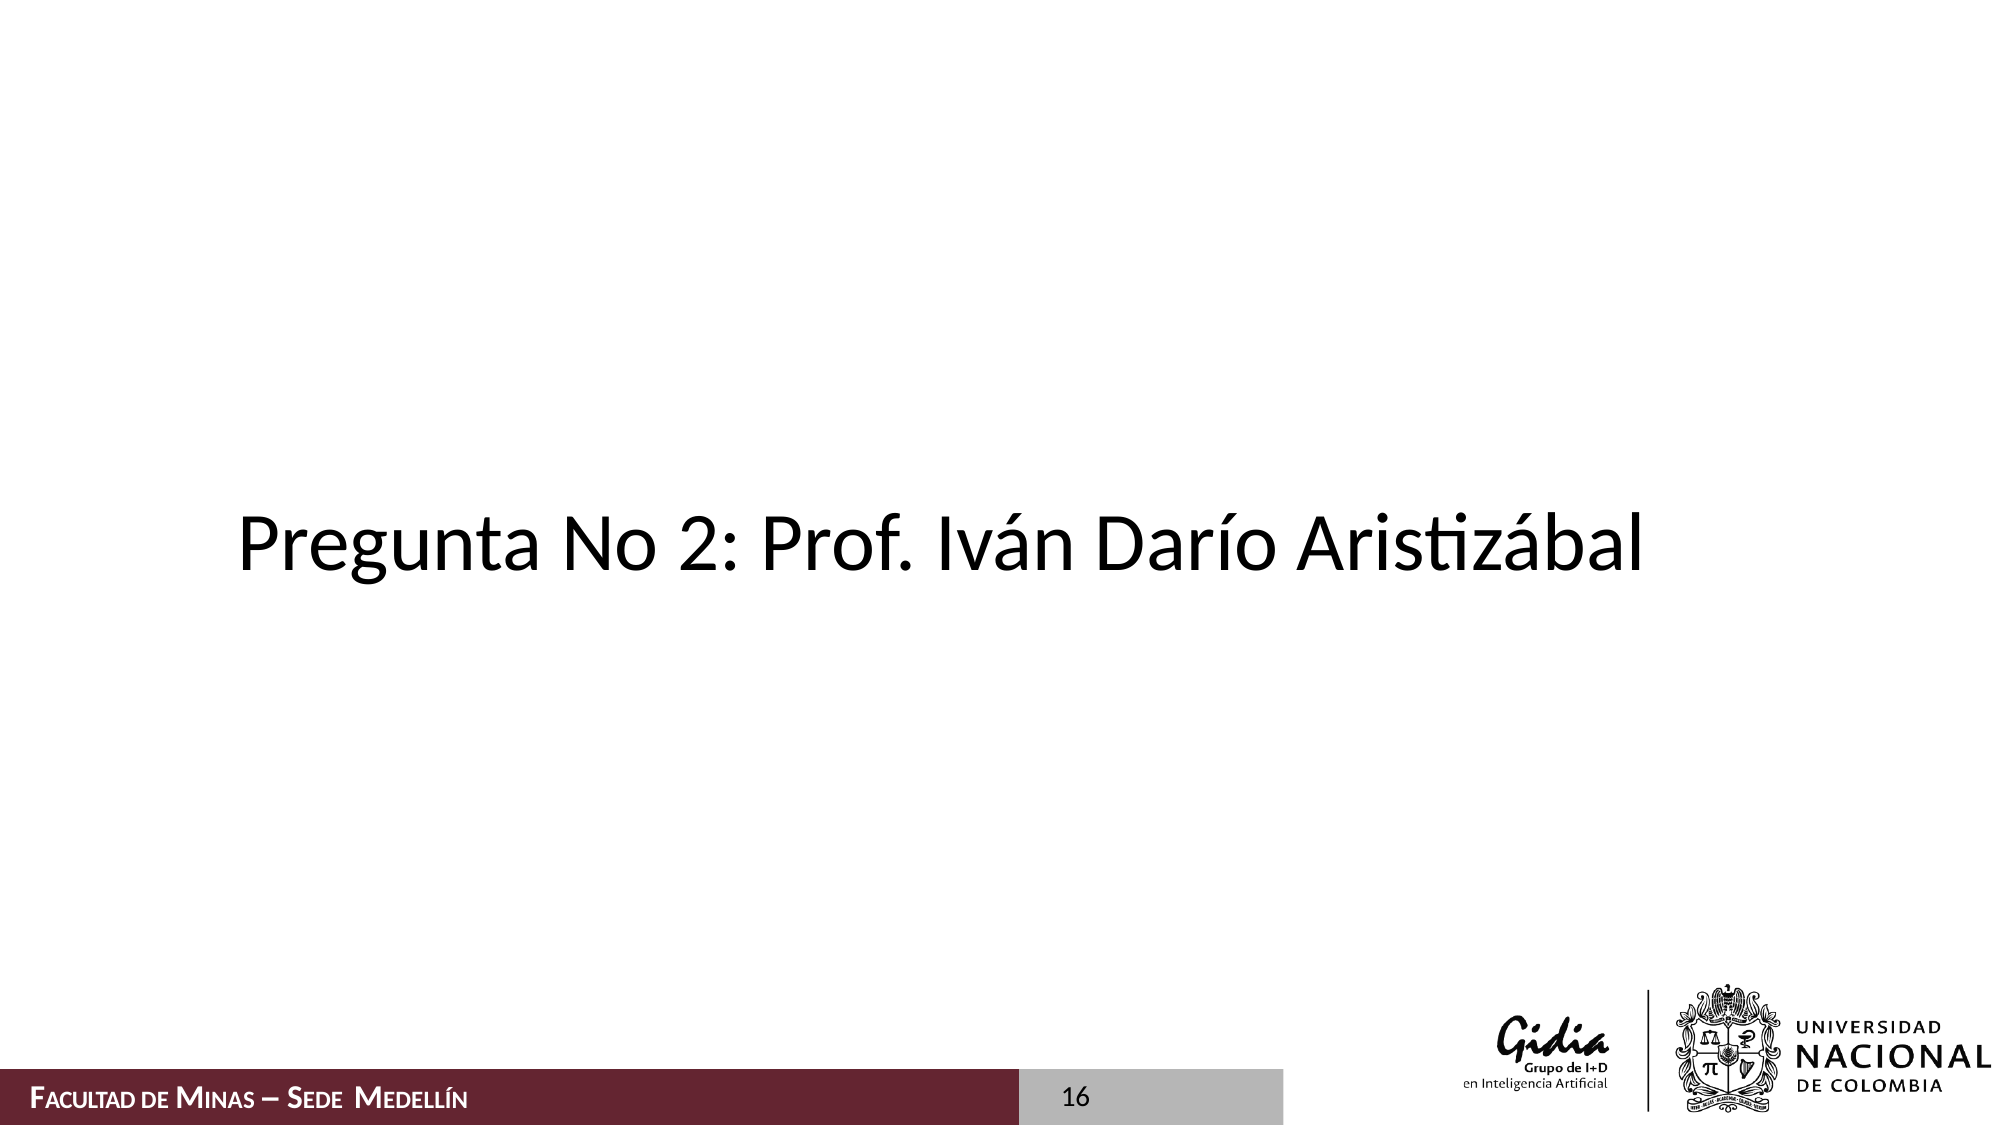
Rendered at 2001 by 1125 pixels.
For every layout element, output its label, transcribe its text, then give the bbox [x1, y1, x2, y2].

title Pregunta No 2: Prof. Iván Darío Aristizábal [237, 487, 1863, 588]
picture [1463, 983, 1992, 1113]
slide_number 16 [1054, 1082, 1097, 1116]
